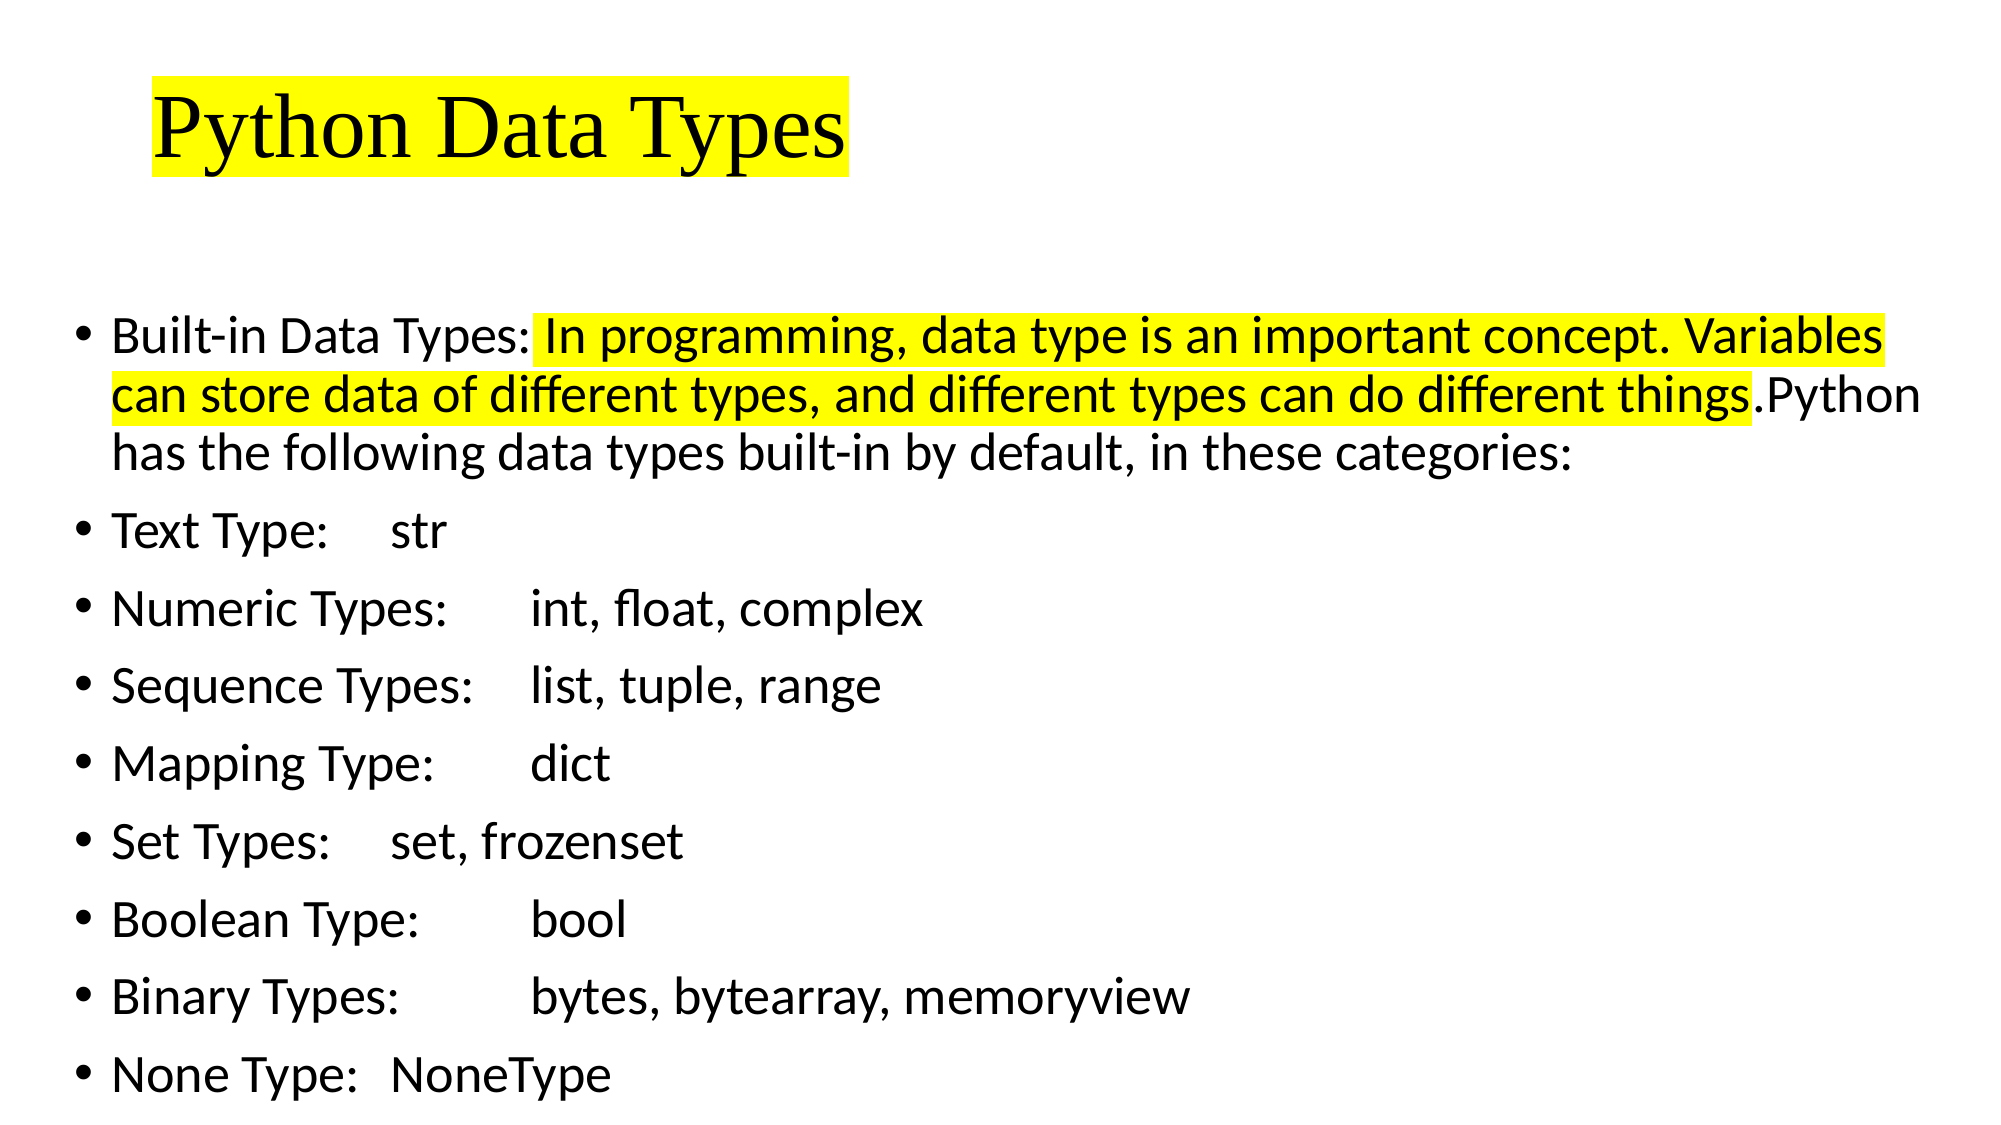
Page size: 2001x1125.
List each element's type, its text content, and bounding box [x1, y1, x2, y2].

list Built-in Data Types: In programming, data type is an important concept. Variables can store data of different types, and different types can do different things.Python has the following data types built-in by default, in these categories: Text Type: str Numeric Types: int, float, complex Sequence Types: list, tuple, range Mapping Type: dict Set Types: set, frozenset Boolean Type: bool Binary Types: bytes, bytearray, memoryview None Type: NoneType [59, 299, 1944, 1125]
title Python Data Types [137, 59, 1863, 196]
